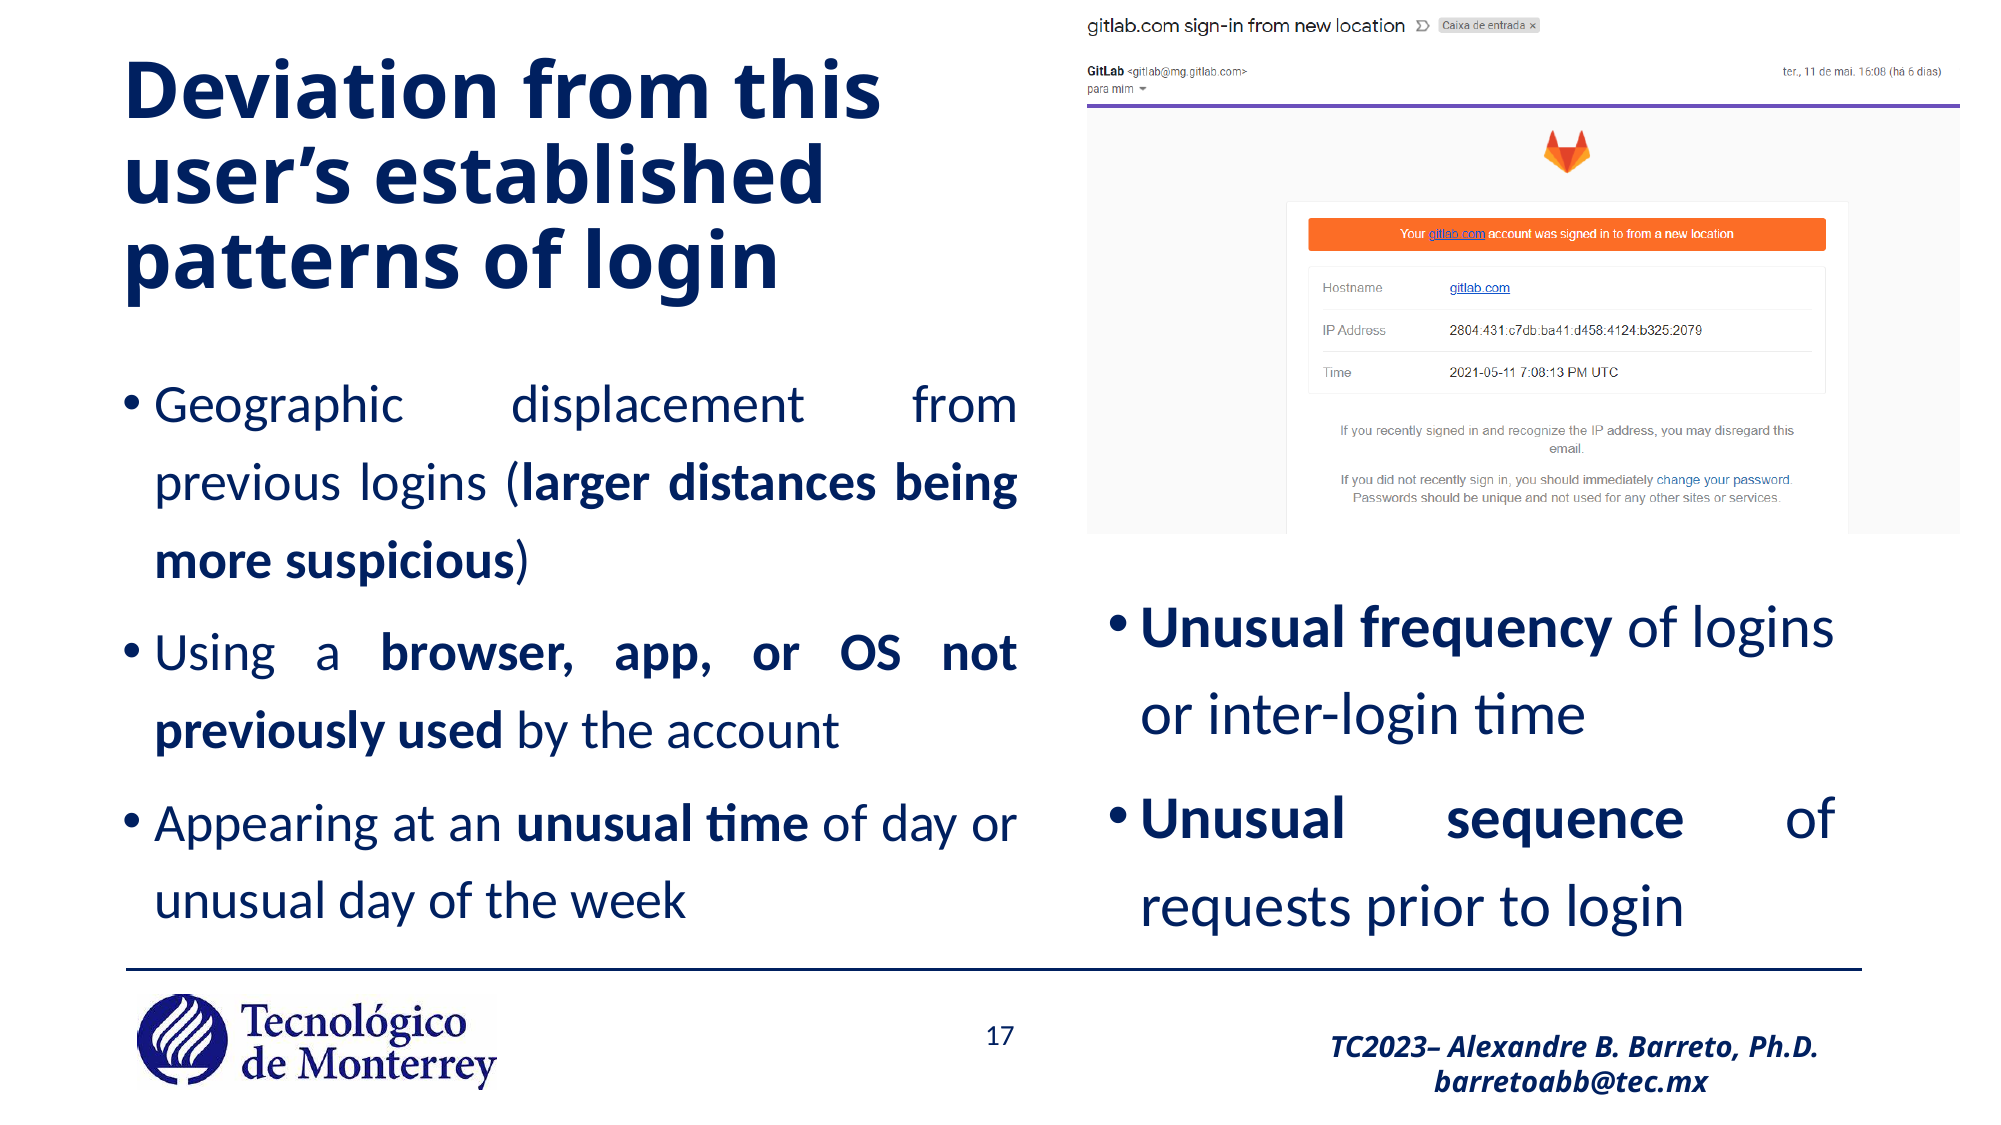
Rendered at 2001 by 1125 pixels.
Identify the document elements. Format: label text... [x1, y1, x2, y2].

list Geographic displacement from previous logins (larger distances being more suspicious) Using a browser, app, or OS not previously used by the account Appearing at an unusual time of day or unusual day of the week [107, 348, 1034, 952]
text_box Unusual frequency of logins or inter-login time Unusual sequence of requests prior to login [1092, 564, 1851, 952]
picture [1075, 10, 1960, 534]
title Deviation from this user’s established patterns of login [107, 41, 1075, 314]
picture [137, 994, 497, 1090]
